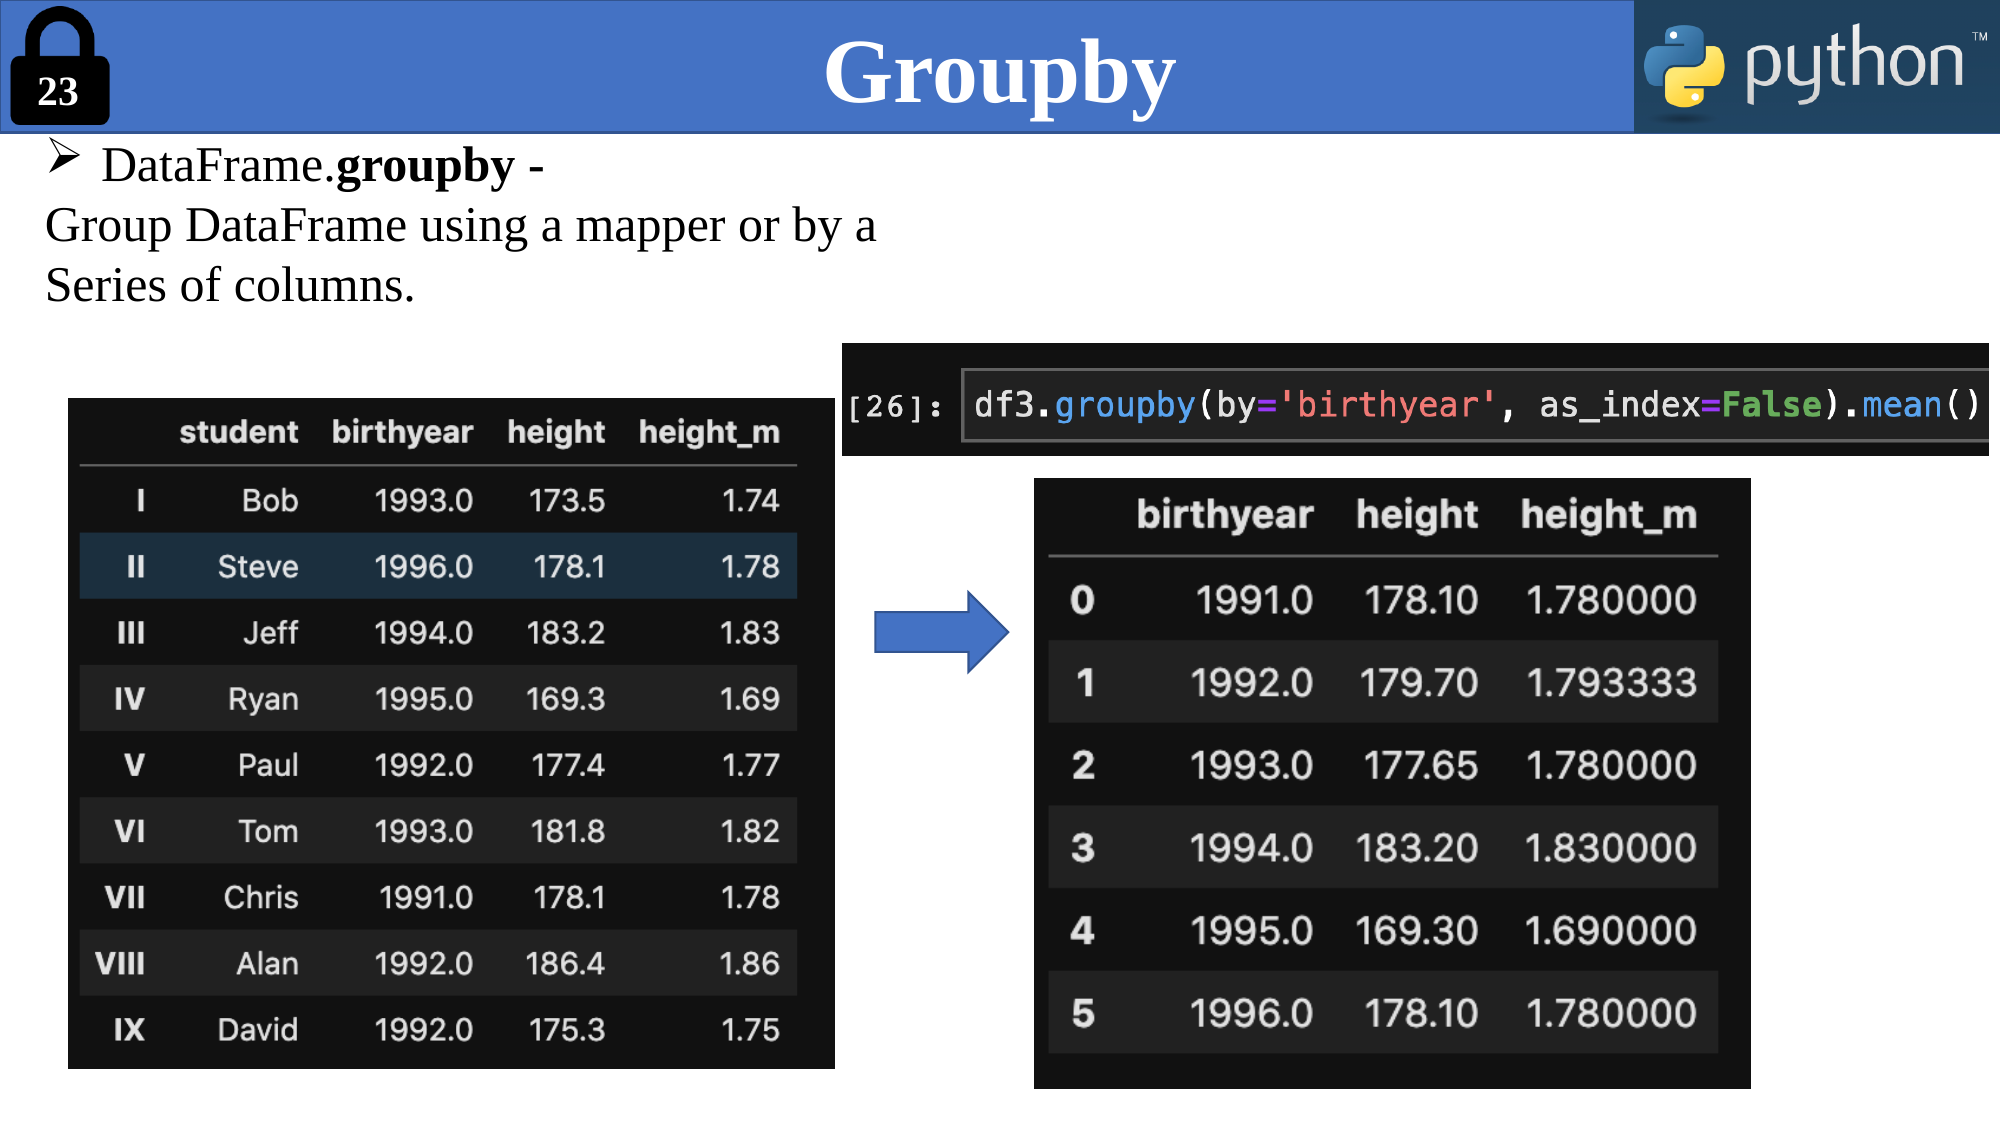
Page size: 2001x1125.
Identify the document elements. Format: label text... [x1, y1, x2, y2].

picture [0, 6, 119, 125]
text_box Groupby [0, 0, 2000, 134]
picture [842, 343, 1989, 456]
picture [68, 398, 835, 1069]
text_box [874, 589, 1010, 675]
text_box DataFrame.groupby - Group DataFrame using a mapper or by a Series of columns. [30, 123, 964, 319]
picture [1634, 0, 2000, 133]
picture [1034, 478, 1751, 1089]
